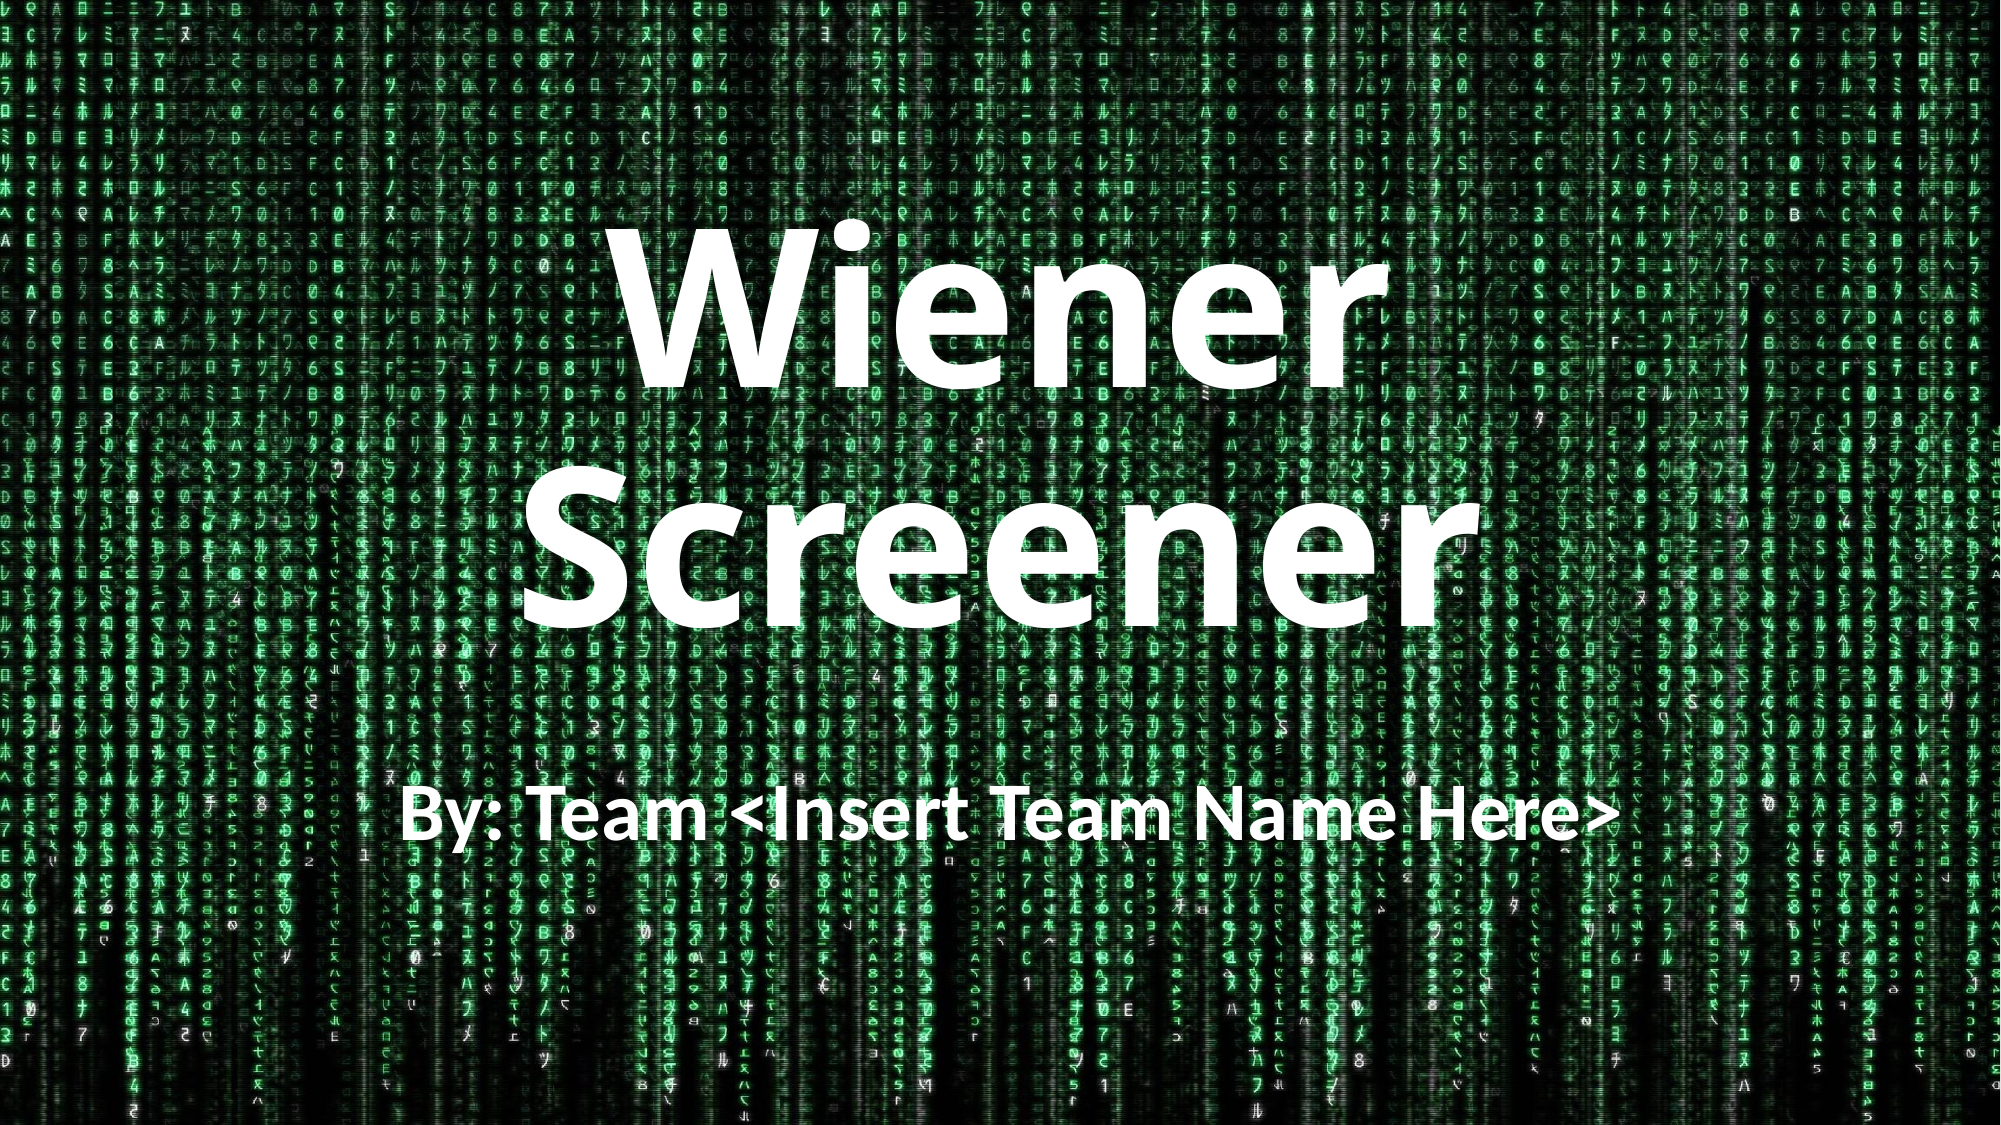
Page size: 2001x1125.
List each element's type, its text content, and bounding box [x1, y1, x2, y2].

title Wiener Screener [249, 184, 1750, 682]
picture [0, 0, 2001, 1125]
subtitle By: Team <Insert Team Name Here> [261, 761, 1762, 1033]
